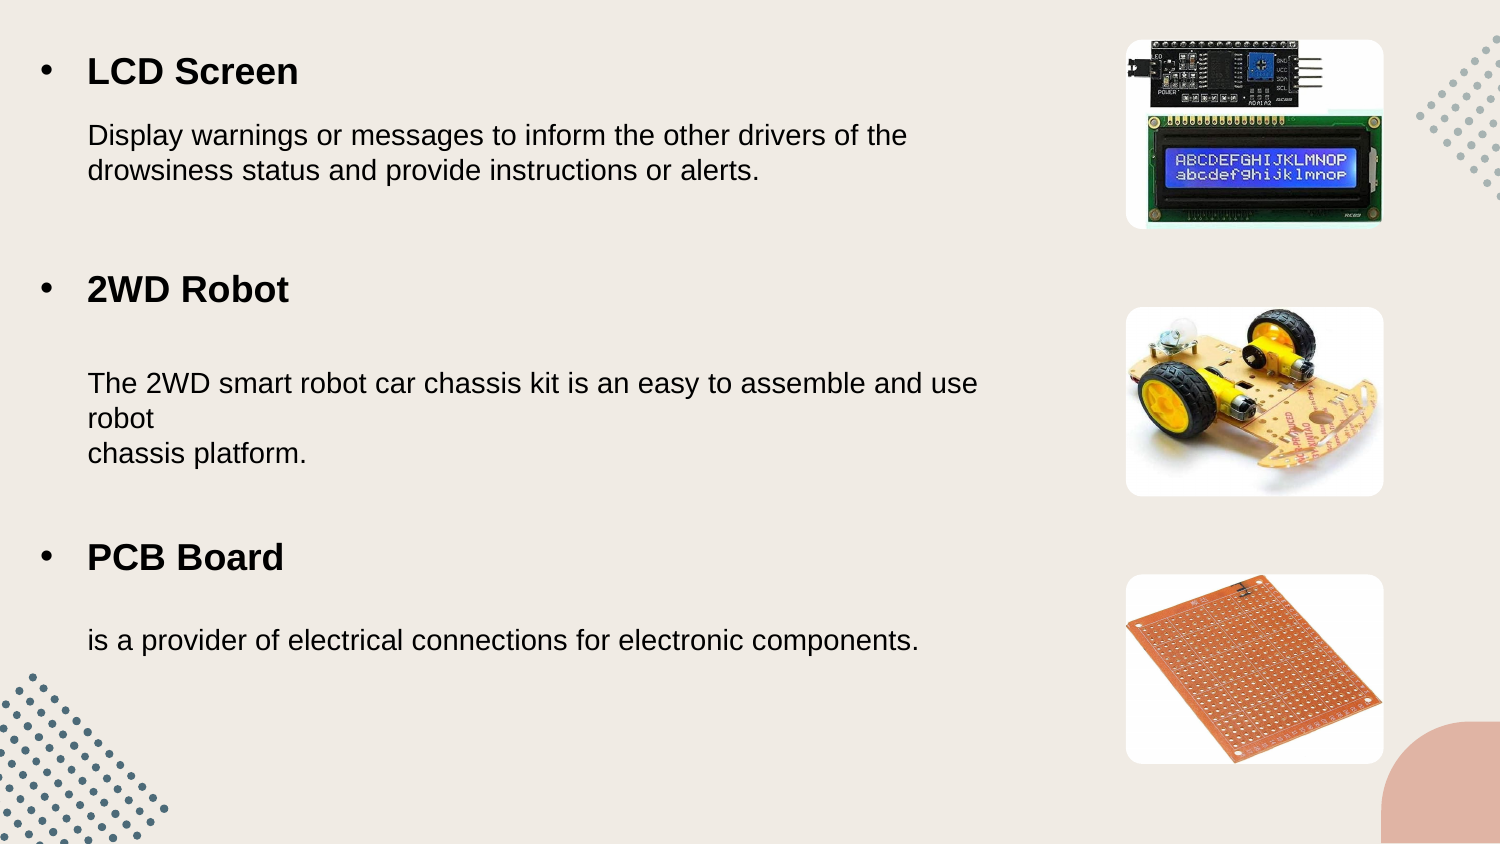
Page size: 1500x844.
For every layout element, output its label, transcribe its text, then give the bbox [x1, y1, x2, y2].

picture [1125, 574, 1384, 765]
text_box is a provider of electrical connections for electronic components. [72, 613, 1065, 664]
text_box Display warnings or messages to inform the other drivers of the drowsiness status and provide instructions or alerts. [72, 109, 1054, 194]
picture [1125, 306, 1384, 497]
text_box LCD Screen [25, 39, 447, 100]
text_box The 2WD smart robot car chassis kit is an easy to assemble and use robot chassis platform. [72, 356, 1065, 477]
text_box PCB Board [25, 525, 562, 586]
picture [1125, 39, 1384, 230]
text_box 2WD Robot [25, 257, 562, 318]
